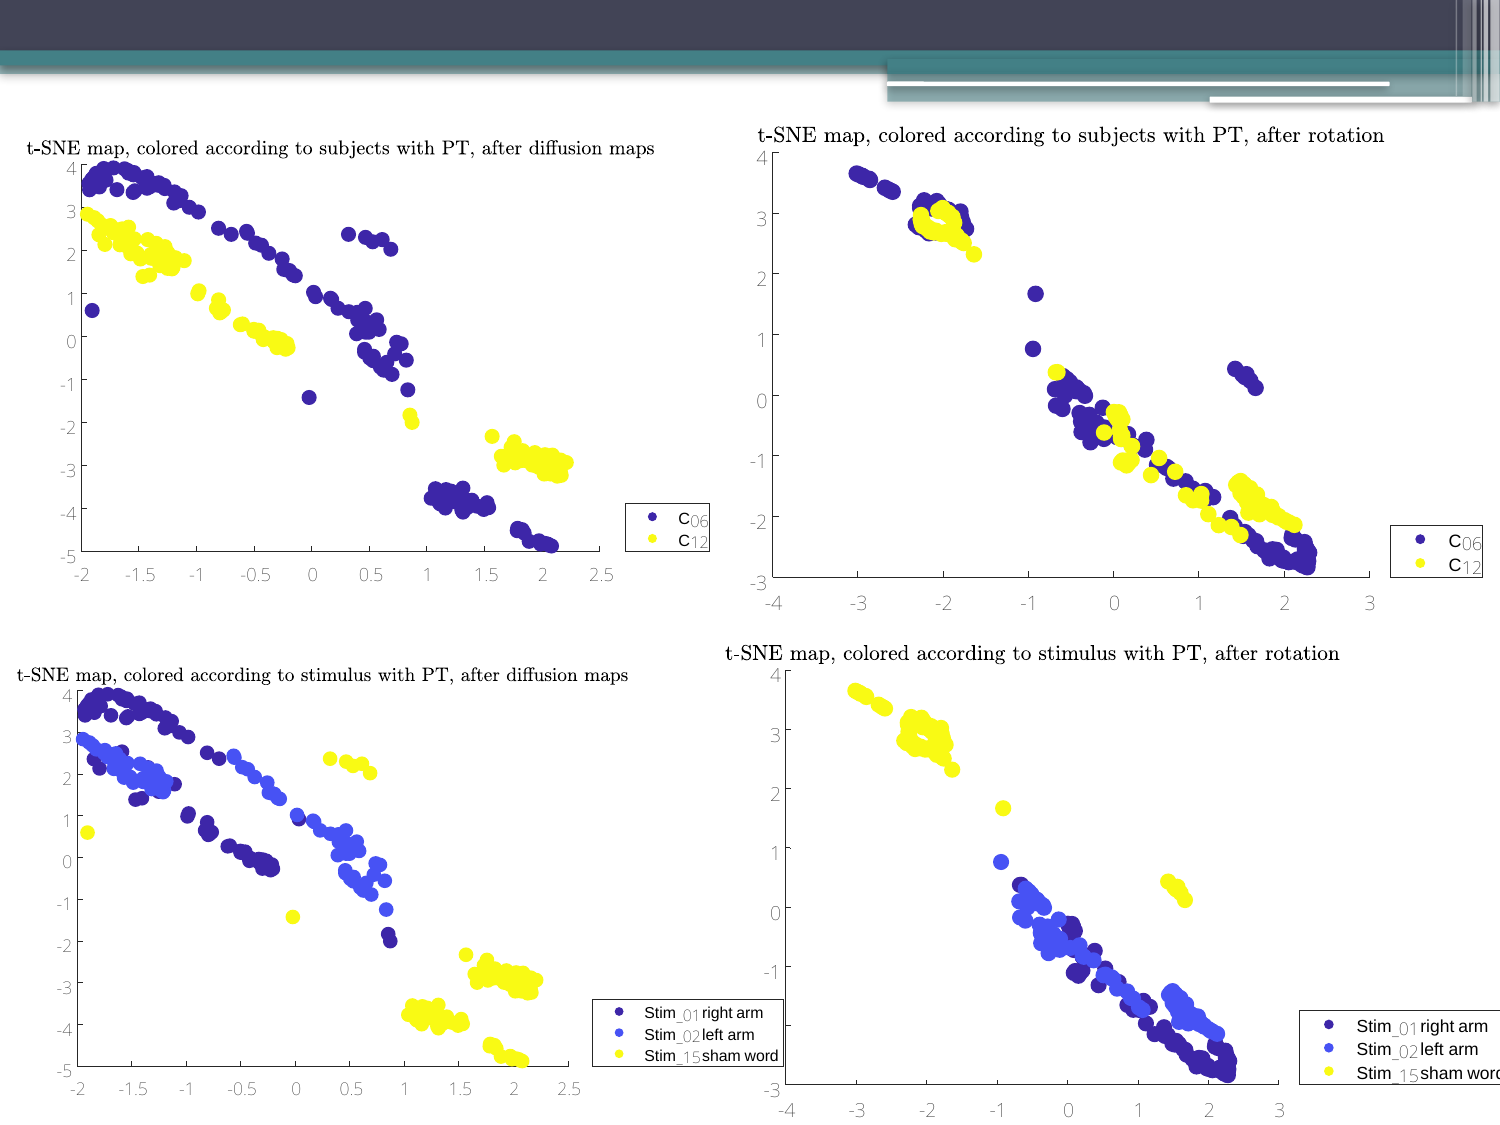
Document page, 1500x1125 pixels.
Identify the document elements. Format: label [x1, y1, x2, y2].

picture [0, 113, 1500, 1125]
